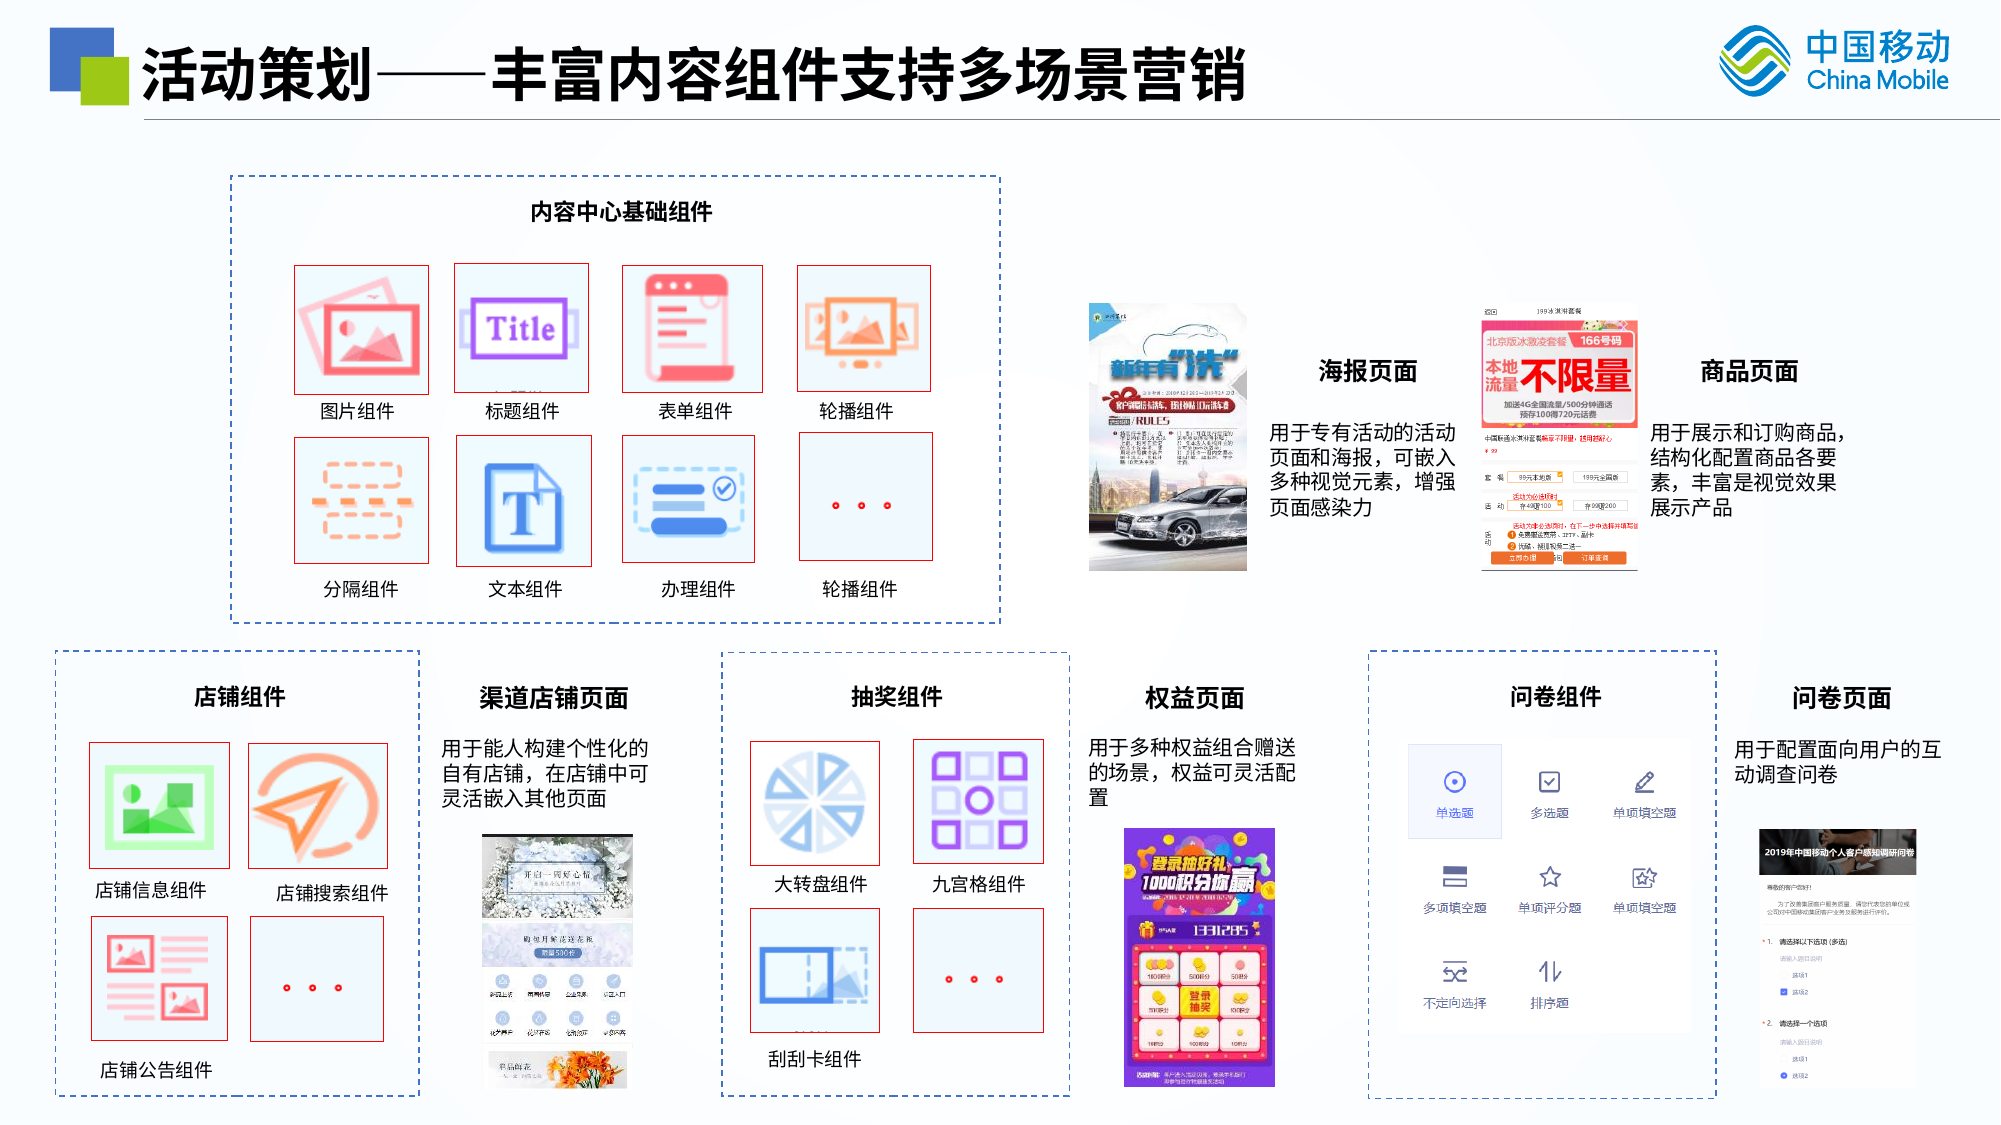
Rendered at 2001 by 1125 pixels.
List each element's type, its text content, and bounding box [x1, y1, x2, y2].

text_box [55, 650, 1972, 1099]
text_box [1089, 303, 1865, 571]
text_box 活动策划——丰富内容组件支持多场景营销 [125, 30, 1693, 138]
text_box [231, 175, 1000, 624]
